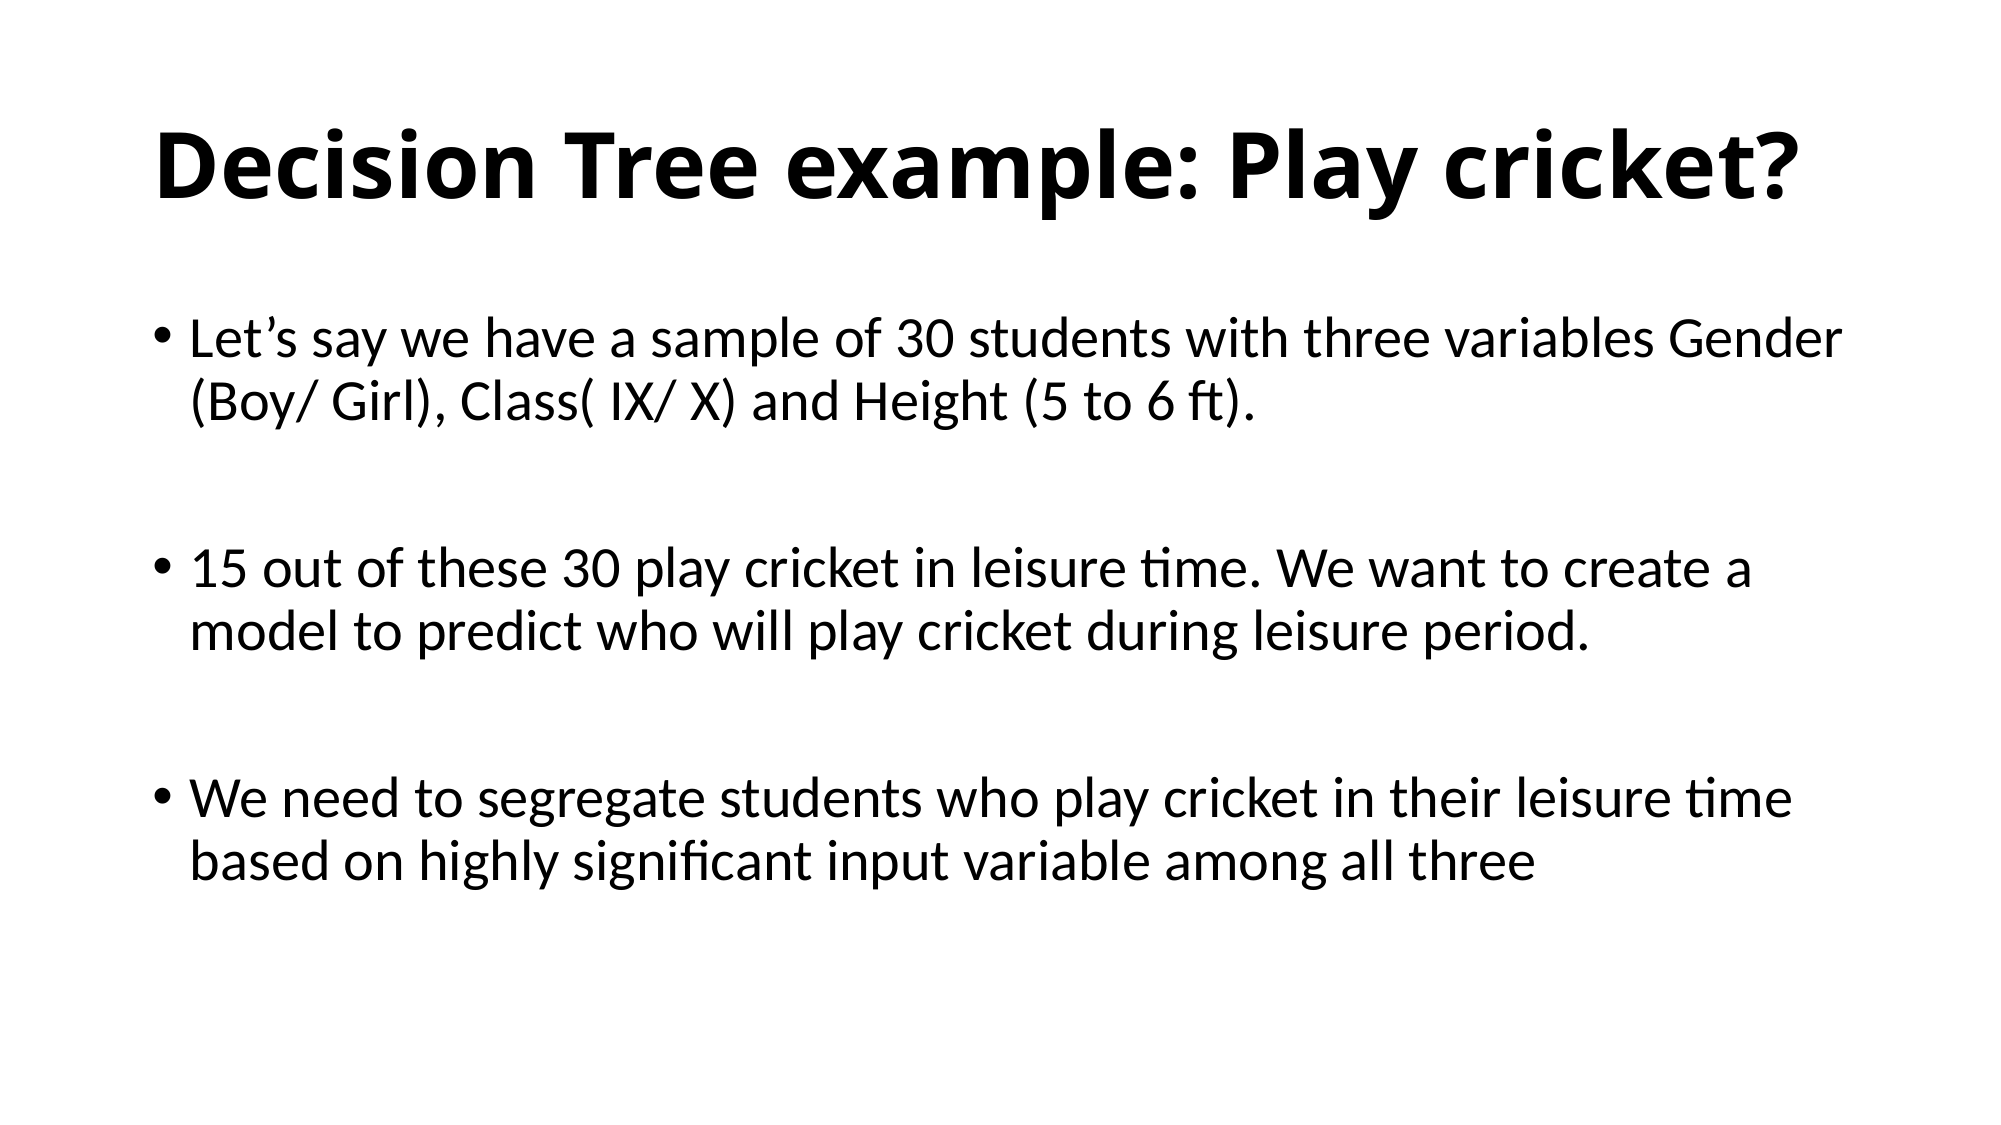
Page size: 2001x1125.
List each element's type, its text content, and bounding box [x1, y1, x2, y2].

title Decision Tree example: Play cricket? [137, 59, 1863, 278]
list Let’s say we have a sample of 30 students with three variables Gender (Boy/ Girl), Class( IX/ X) and Height (5 to 6 ft). 15 out of these 30 play cricket in leisure time. We want to create a model to predict who will play cricket during leisure period. We need to segregate students who play cricket in their leisure time based on highly significant input variable among all three [137, 299, 1863, 1014]
